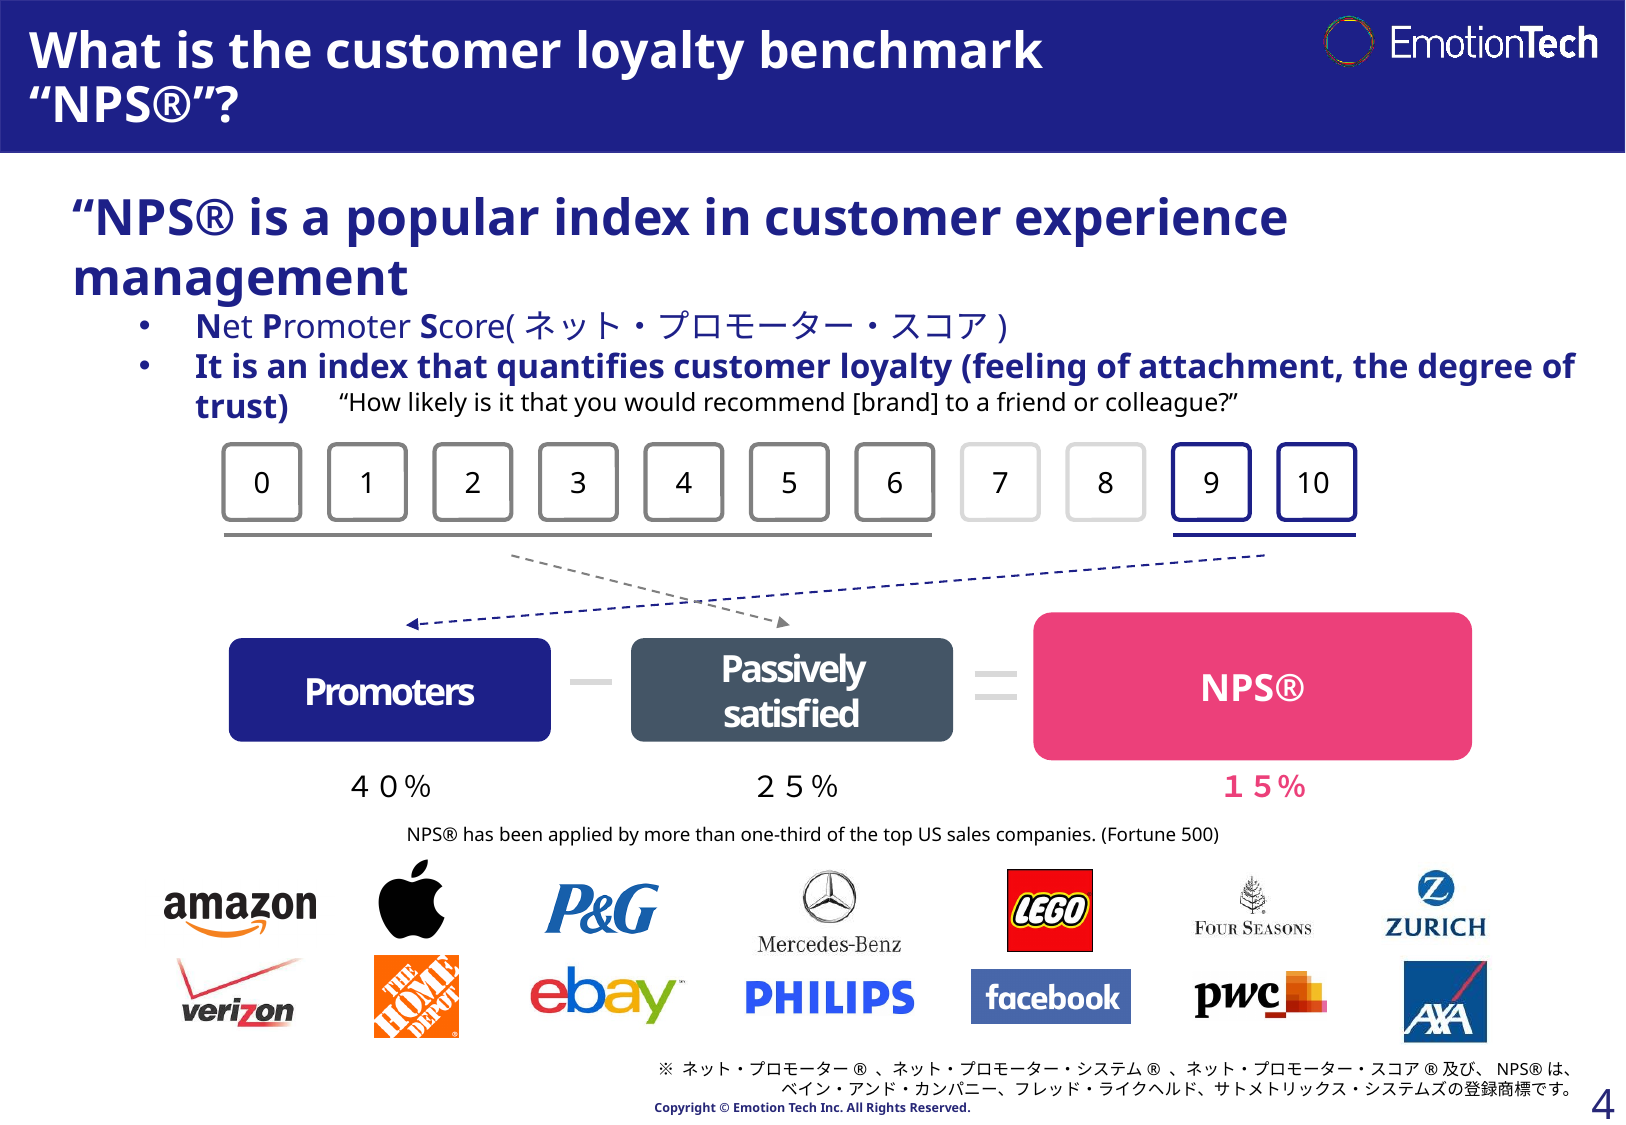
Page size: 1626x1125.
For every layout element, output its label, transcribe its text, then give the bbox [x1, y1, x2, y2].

picture [971, 969, 1131, 1024]
picture [744, 978, 915, 1016]
picture [176, 958, 307, 1032]
picture [1290, 0, 1626, 98]
text_box NPS® has been applied by more than one-third of the top US sales companies. (Fortune 500) [79, 814, 1546, 852]
title What is the customer loyalty benchmark “NPS®”? [0, 0, 1227, 153]
picture [535, 869, 669, 947]
picture [738, 861, 908, 960]
picture [1185, 870, 1317, 945]
picture [1374, 859, 1495, 945]
picture [374, 955, 459, 1038]
picture [520, 949, 690, 1043]
picture [1399, 955, 1493, 1045]
picture [369, 857, 455, 941]
picture [1192, 971, 1327, 1022]
picture [145, 879, 335, 948]
text_box ※ ネット・プロモーター® 、ネット・プロモーター・システム® 、ネット・プロモーター・スコア®及び、NPS®は、 ベイン・アンド・カンパニー、フレッド・ライクヘルド、サトメトリックス・システムズの登録商標です。 [56, 1051, 1595, 1107]
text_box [223, 378, 1473, 811]
text_box “NPS® is a popular index in customer experience management Net Promoter Score(ネット・プロモーター・スコア) It is an index that quantifies customer loyalty (feeling of attachment, the degree of trust) [57, 178, 1595, 433]
text_box [103, 852, 1546, 1051]
picture [1007, 869, 1093, 952]
